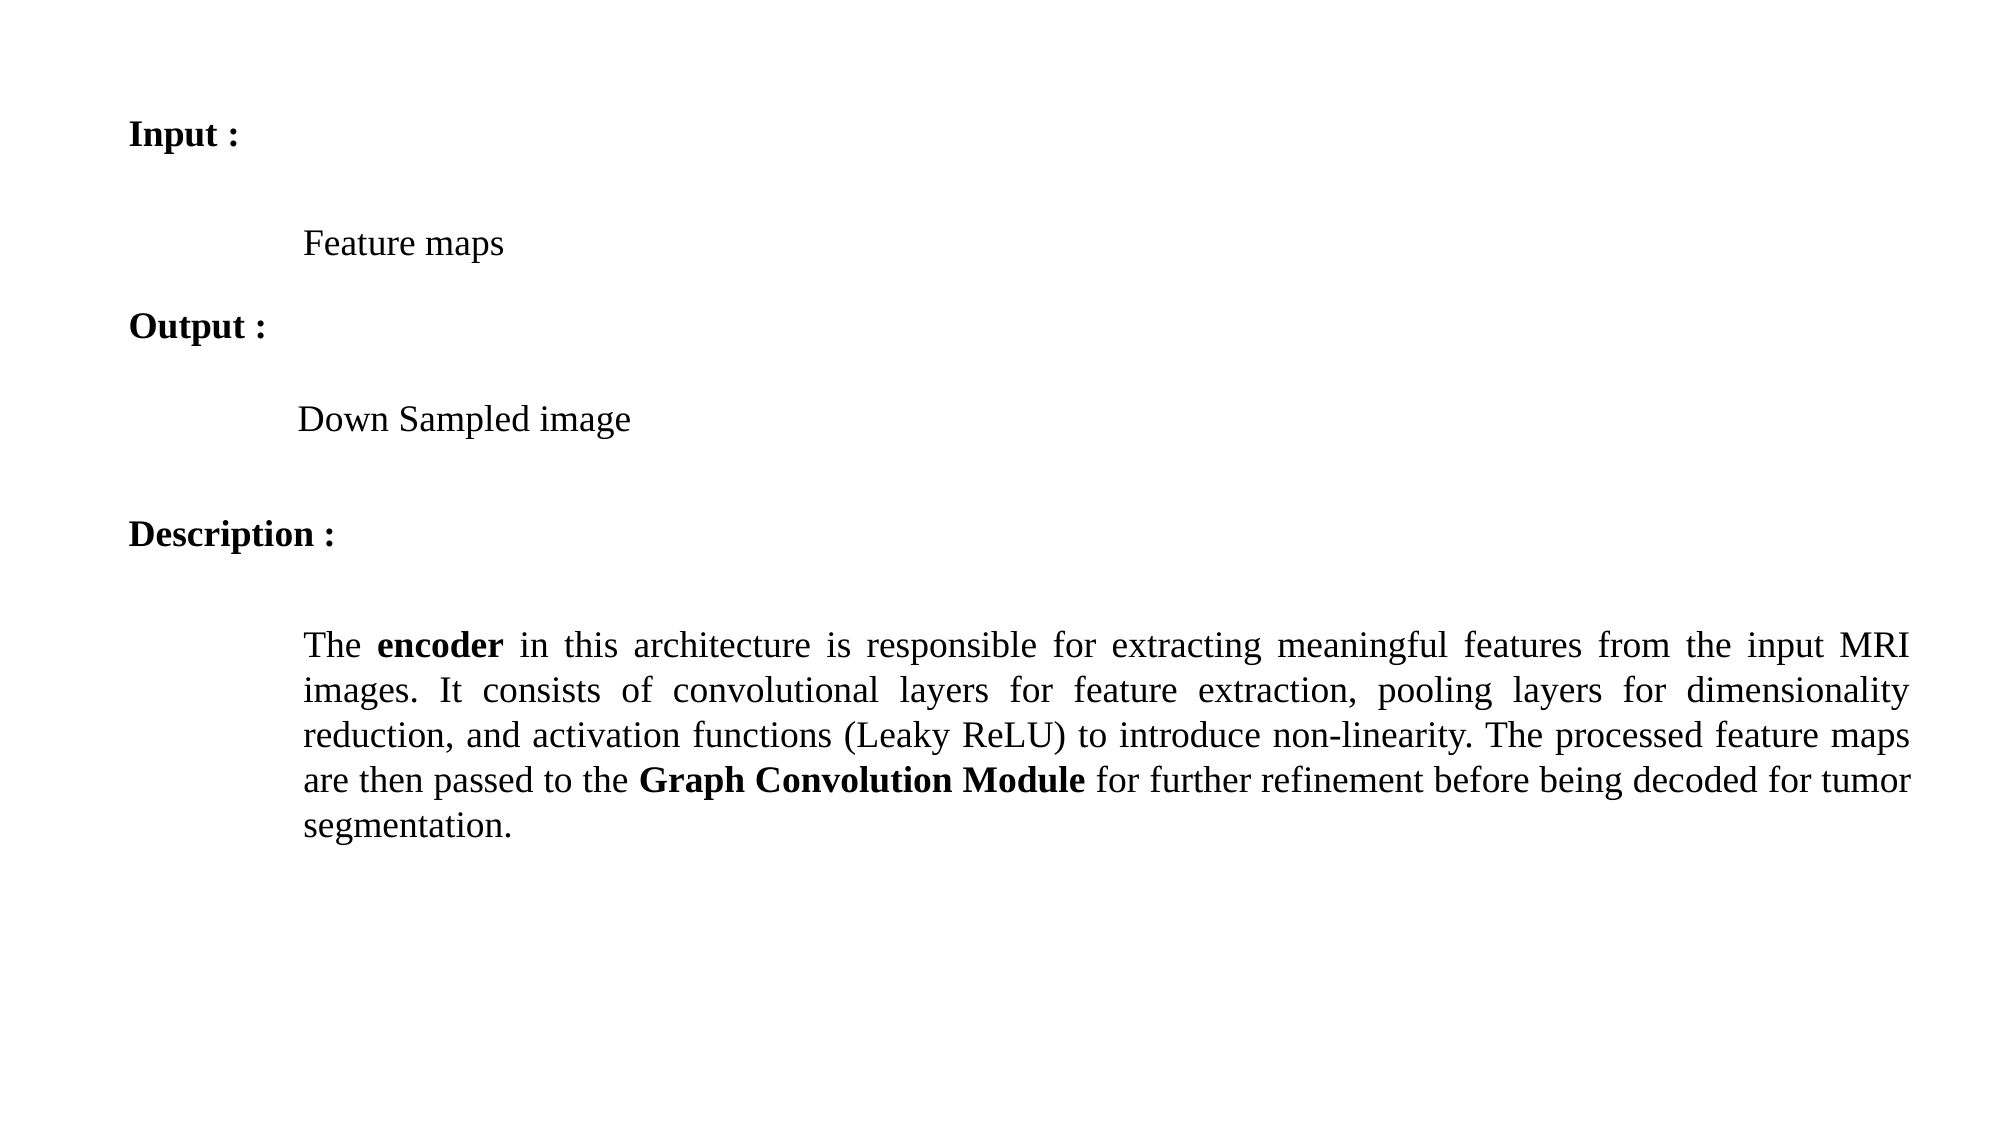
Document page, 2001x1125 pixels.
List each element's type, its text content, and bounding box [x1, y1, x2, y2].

text_box Input : [113, 101, 651, 162]
text_box The encoder in this architecture is responsible for extracting meaningful features from the input MRI images. It consists of convolutional layers for feature extraction, pooling layers for dimensionality reduction, and activation functions (Leaky ReLU) to introduce non-linearity. The processed feature maps are then passed to the Graph Convolution Module for further refinement before being decoded for tumor segmentation. [288, 612, 1928, 853]
text_box Down Sampled image [282, 386, 1283, 447]
text_box Description : [113, 501, 361, 562]
text_box Feature maps [288, 210, 788, 271]
text_box Output : [113, 293, 328, 354]
